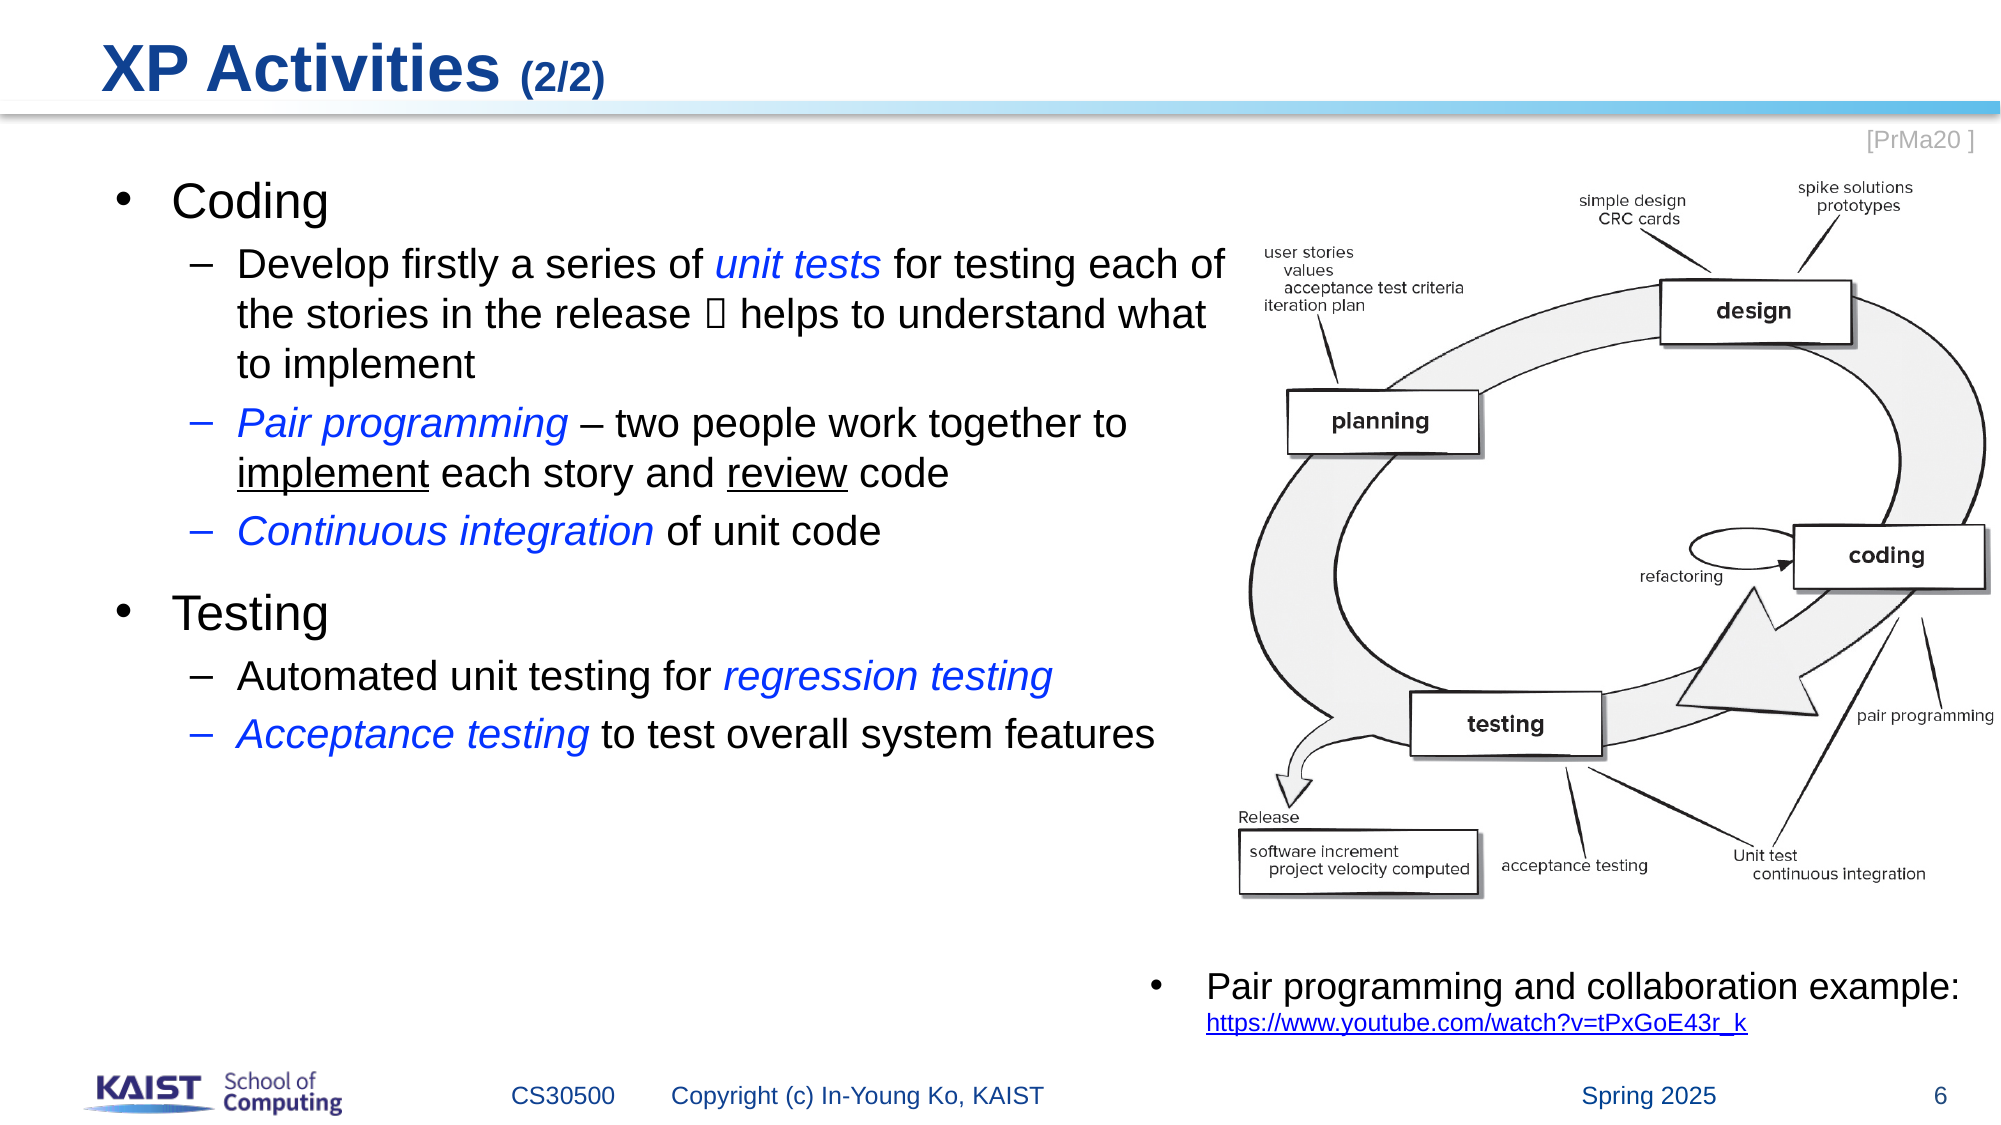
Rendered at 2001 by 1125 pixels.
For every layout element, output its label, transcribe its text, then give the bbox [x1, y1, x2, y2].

picture [1237, 174, 1995, 901]
slide_number Spring 2025 [1566, 1064, 1800, 1125]
picture [80, 1054, 342, 1125]
text_box Pair programming and collaboration example: https://www.youtube.com/watch?v=tPxGoE43r_k [1135, 954, 1999, 1045]
title XP Activities (2/2) [86, 19, 1914, 112]
list Coding Develop firstly a series of unit tests for testing each of the stories in the release  helps to understand what to implement Pair programming – two people work together to implement each story and review code Continuous integration of unit code Testing Automated unit testing for regression testing Acceptance testing to test overall system features [99, 161, 1254, 1065]
text_box [PrMa20 ] [1851, 115, 1991, 161]
footer CS30500 Copyright (c) In-Young Ko, KAIST [496, 1065, 1517, 1125]
slide_number 6 [1833, 1065, 1963, 1125]
